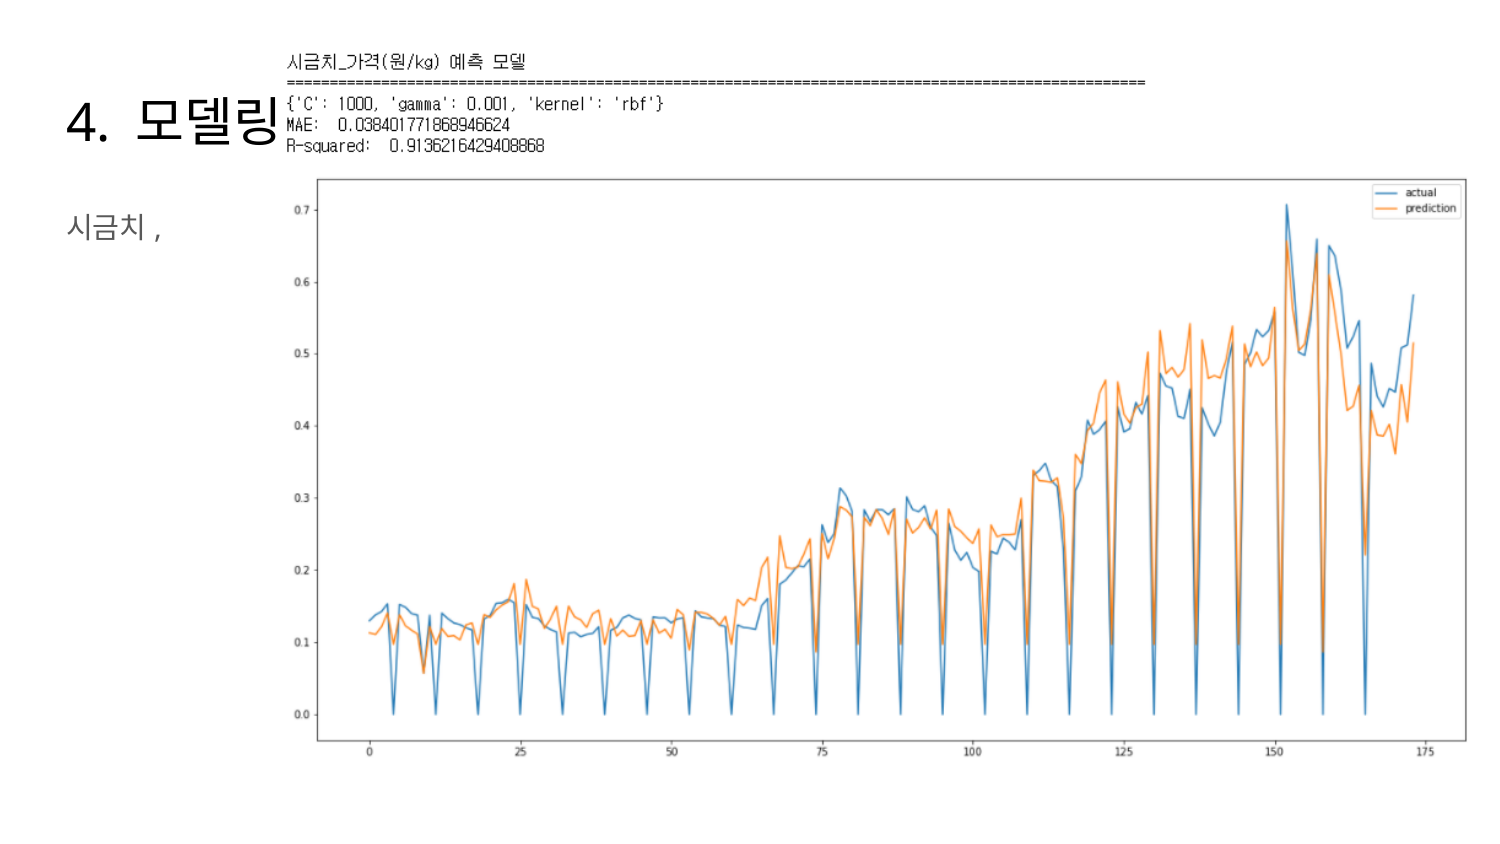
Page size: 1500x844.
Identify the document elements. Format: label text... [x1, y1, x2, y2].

title 4. 모델링 [51, 72, 279, 167]
picture [284, 44, 1474, 765]
list 시금치, [51, 189, 279, 750]
